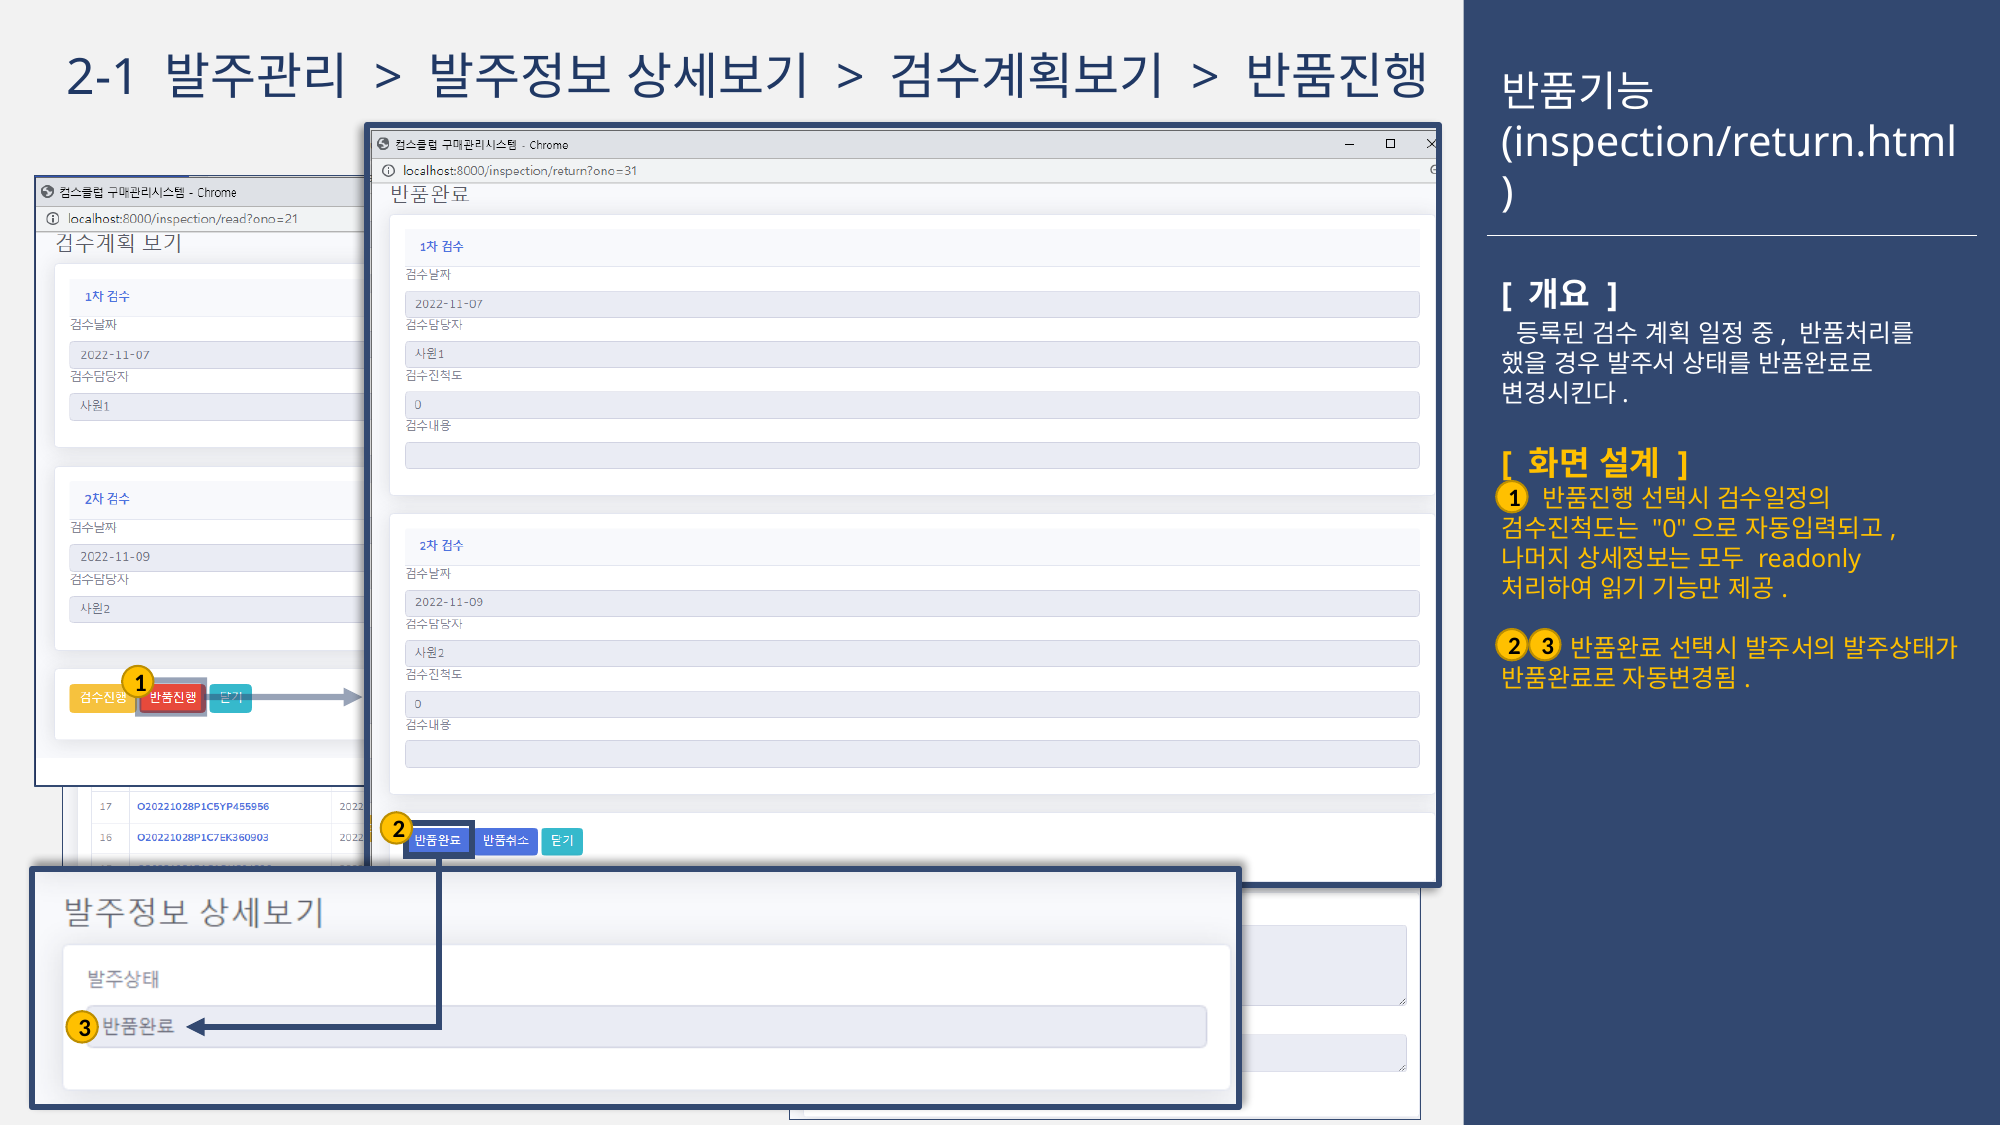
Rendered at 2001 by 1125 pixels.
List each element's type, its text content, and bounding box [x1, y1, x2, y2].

text_box 3 [1528, 627, 1562, 662]
text_box [ 개요 ] 등록된 검수 계획 일정 중, 반품처리를 했을 경우 발주서 상태를 반품완료로 변경시킨다. [ 화면 설계 ] 반품진행 선택시 검수일정의 검수진척도는 "0"으로 자동입력되고, 나머지 상세정보는 모두 readonly 처리하여 읽기 기능만 제공. 반품완료 선택시 발주서의 발주상태가 반품완료로 자동변경됨. [1486, 265, 1978, 700]
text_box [226, 814, 399, 1068]
picture [35, 127, 1436, 1120]
text_box 반품기능 (inspection/return.html) [1486, 57, 1978, 223]
text_box 1 [1495, 479, 1529, 514]
text_box 2 [1495, 627, 1528, 662]
text_box 2-1 발주관리 > 발주정보 상세보기 > 검수계획보기 > 반품진행 [52, 37, 1445, 112]
text_box [1463, 0, 2000, 1125]
